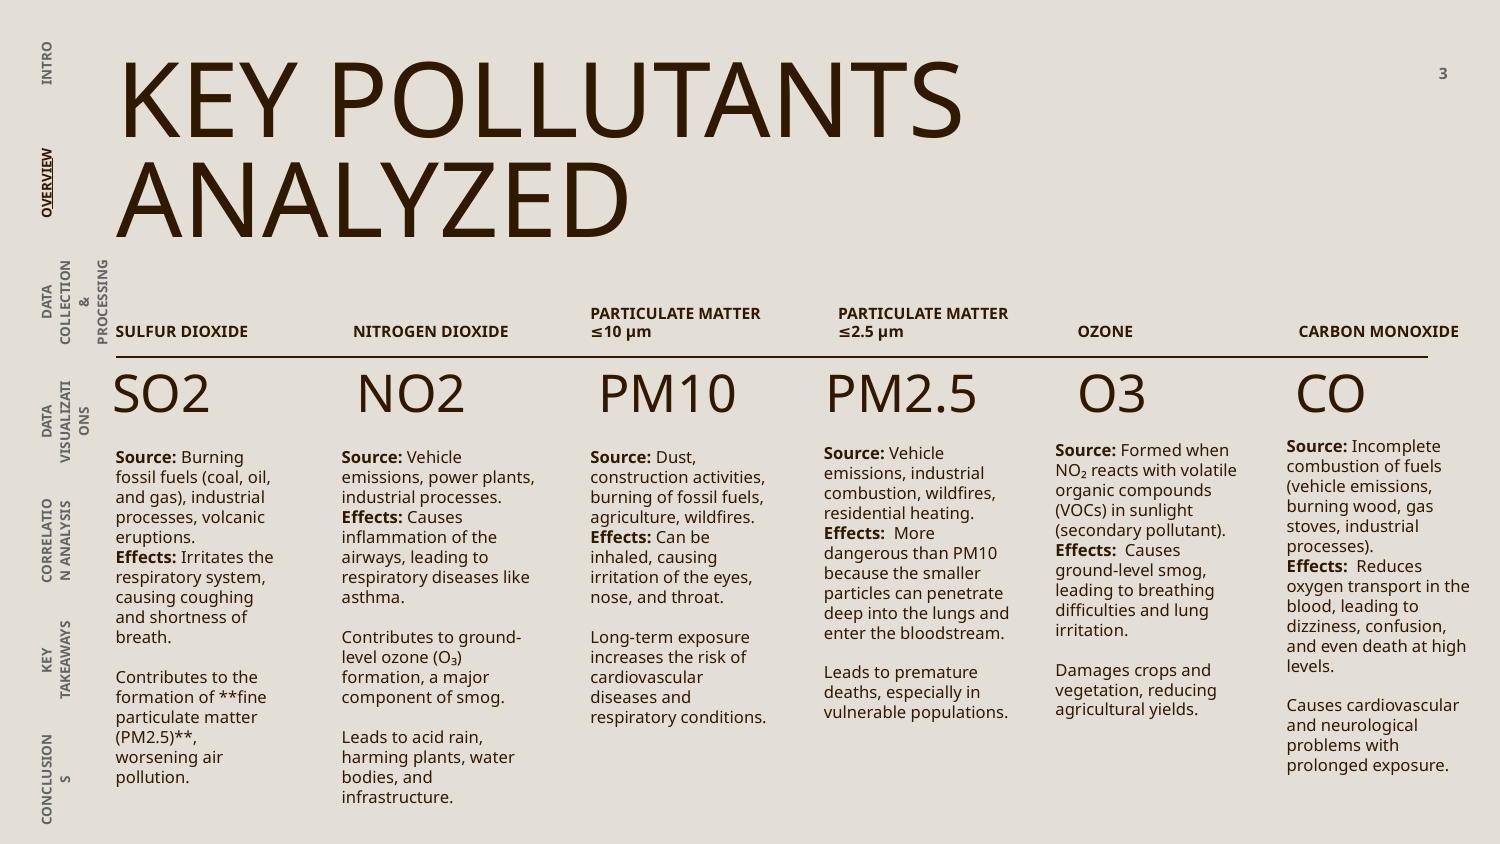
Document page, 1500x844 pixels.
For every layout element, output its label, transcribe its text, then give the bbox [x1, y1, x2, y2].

text_box SO2 [97, 357, 341, 438]
slide_number 3 [1392, 42, 1463, 107]
subtitle CORRELATION ANALYSIS [20, 484, 68, 603]
subtitle DATA VISUALIZATIONS [20, 365, 68, 484]
text_box NO2 [341, 365, 583, 438]
text_box OZONE [1062, 306, 1283, 356]
text_box CARBON MONOXIDE [1283, 306, 1500, 356]
subtitle INTRO [20, 2, 68, 121]
text_box SULFUR DIOXIDE [100, 306, 338, 356]
text_box Source: Vehicle emissions, power plants, industrial processes. Effects: Causes inflammation of the airways, leading to respiratory diseases like asthma. Contributes to ground-level ozone (O₃) formation, a major component of smog. Leads to acid rain, harming plants, water bodies, and infrastructure. [326, 432, 565, 804]
text_box PM2.5 [810, 365, 1056, 438]
text_box Source: Formed when NO₂ reacts with volatile organic compounds (VOCs) in sunlight (secondary pollutant). Effects: Causes ground-level smog, leading to breathing difficulties and lung irritation. Damages crops and vegetation, reducing agricultural yields. [1040, 424, 1261, 797]
text_box Source: Burning fossil fuels (coal, oil, and gas), industrial processes, volcanic eruptions. Effects: Irritates the respiratory system, causing coughing and shortness of breath. Contributes to the formation of **fine particulate matter (PM2.5)**, worsening air pollution. [100, 438, 294, 804]
subtitle OVERVIEW [20, 121, 68, 245]
text_box Source: Dust, construction activities, burning of fossil fuels, agriculture, wildfires. Effects: Can be inhaled, causing irritation of the eyes, nose, and throat. Long-term exposure increases the risk of cardiovascular diseases and respiratory conditions. [575, 432, 786, 804]
subtitle DATA COLLECTION & PROCESSING [20, 245, 68, 365]
text_box PARTICULATE MATTER ≤2.5 µm [823, 306, 1061, 356]
text_box CO [1279, 357, 1500, 438]
text_box Source: Vehicle emissions, industrial combustion, wildfires, residential heating. Effects: More dangerous than PM10 because the smaller particles can penetrate deep into the lungs and enter the bloodstream. Leads to premature deaths, especially in vulnerable populations. [808, 427, 1029, 800]
text_box Source: Incomplete combustion of fuels (vehicle emissions, burning wood, gas stoves, industrial processes). Effects: Reduces oxygen transport in the blood, leading to dizziness, confusion, and even death at high levels. Causes cardiovascular and neurological problems with prolonged exposure. [1271, 420, 1492, 793]
text_box PARTICULATE MATTER ≤10 µm [575, 306, 813, 356]
text_box O3 [1062, 365, 1279, 438]
subtitle KEY TAKEAWAYS [20, 603, 68, 718]
text_box NITROGEN DIOXIDE [338, 306, 575, 356]
subtitle CONCLUSIONS [20, 718, 68, 842]
title KEY POLLUTANTS ANALYZED [101, 42, 1373, 255]
text_box PM10 [583, 365, 810, 438]
